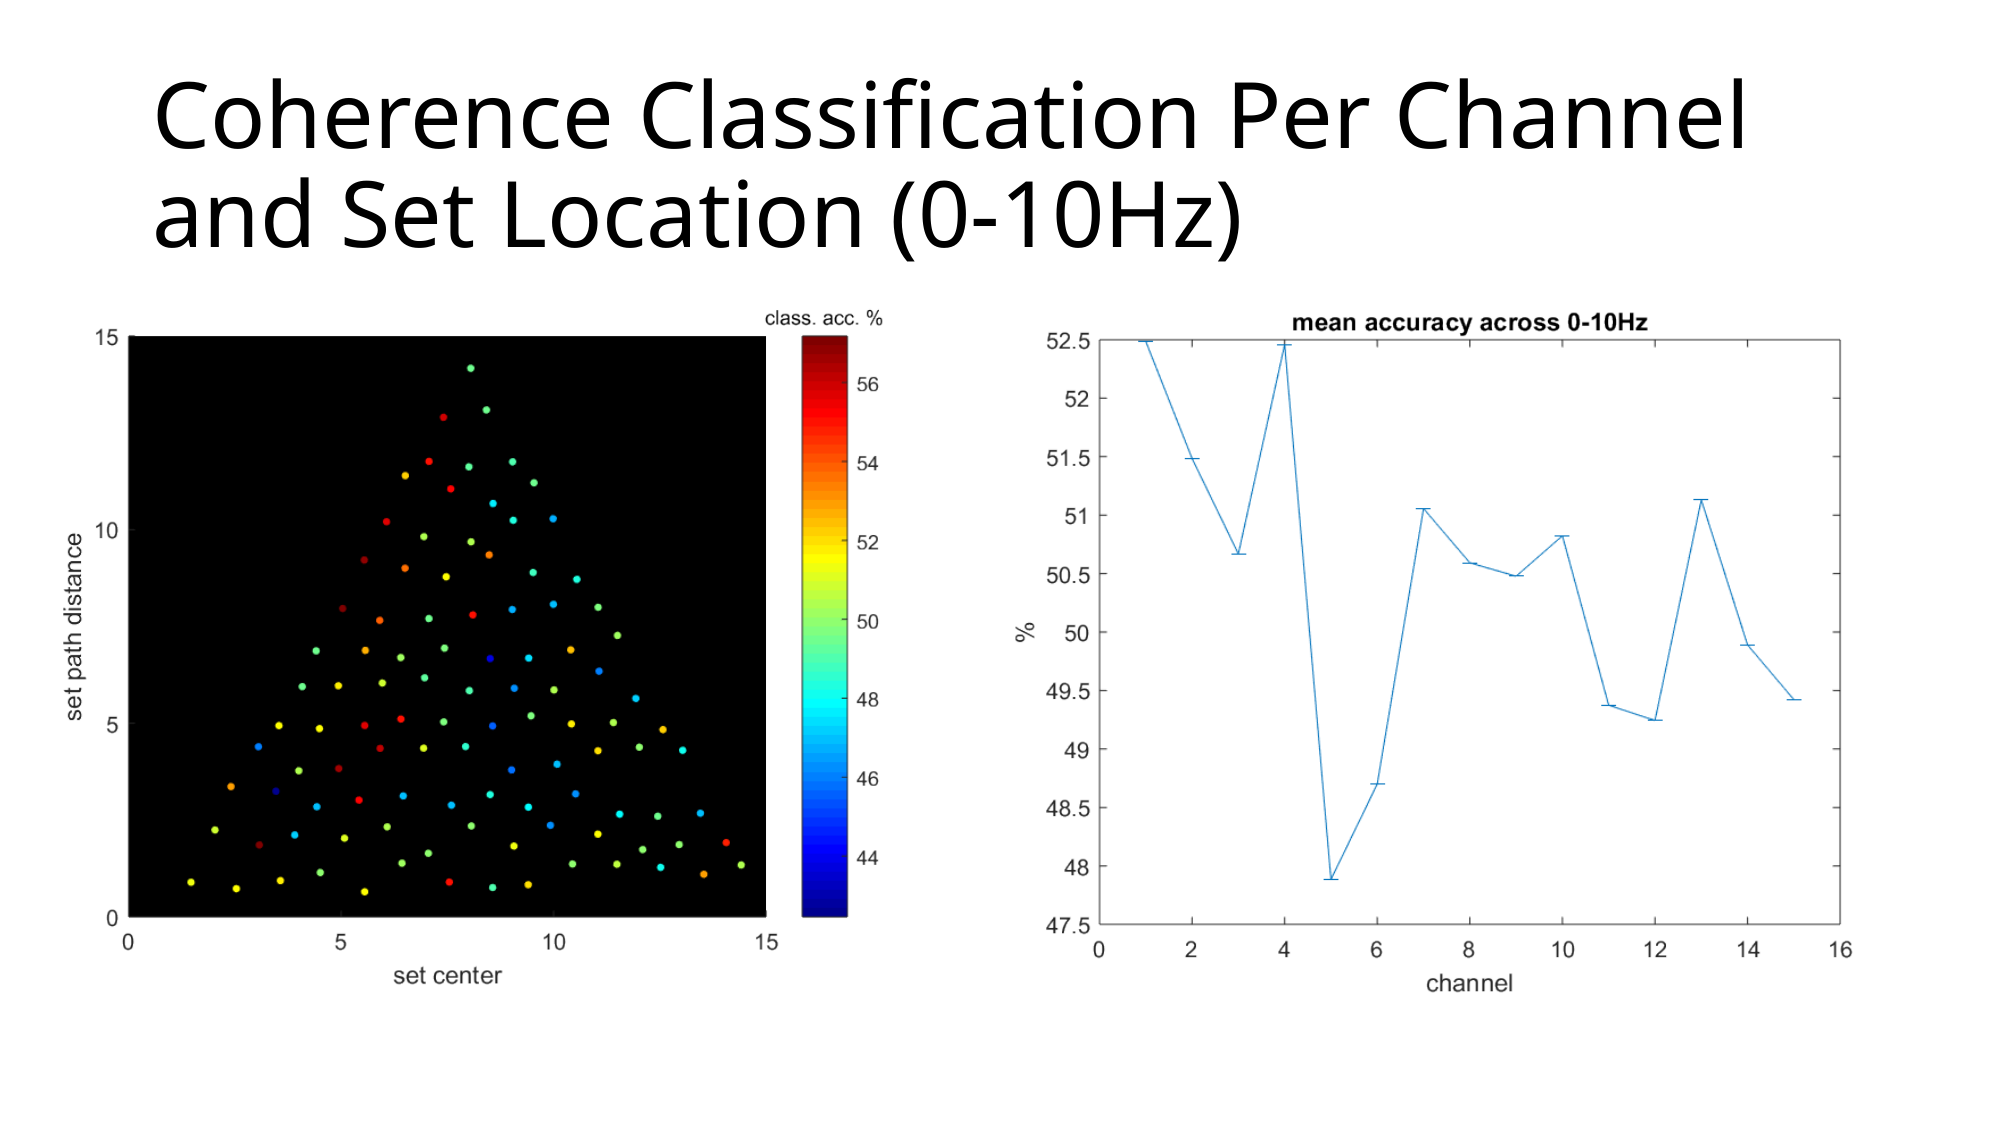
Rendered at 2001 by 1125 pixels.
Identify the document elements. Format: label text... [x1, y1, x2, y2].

picture [53, 292, 930, 995]
title Coherence Classification Per Channel and Set Location (0-10Hz) [137, 59, 1863, 278]
picture [1004, 292, 1863, 995]
